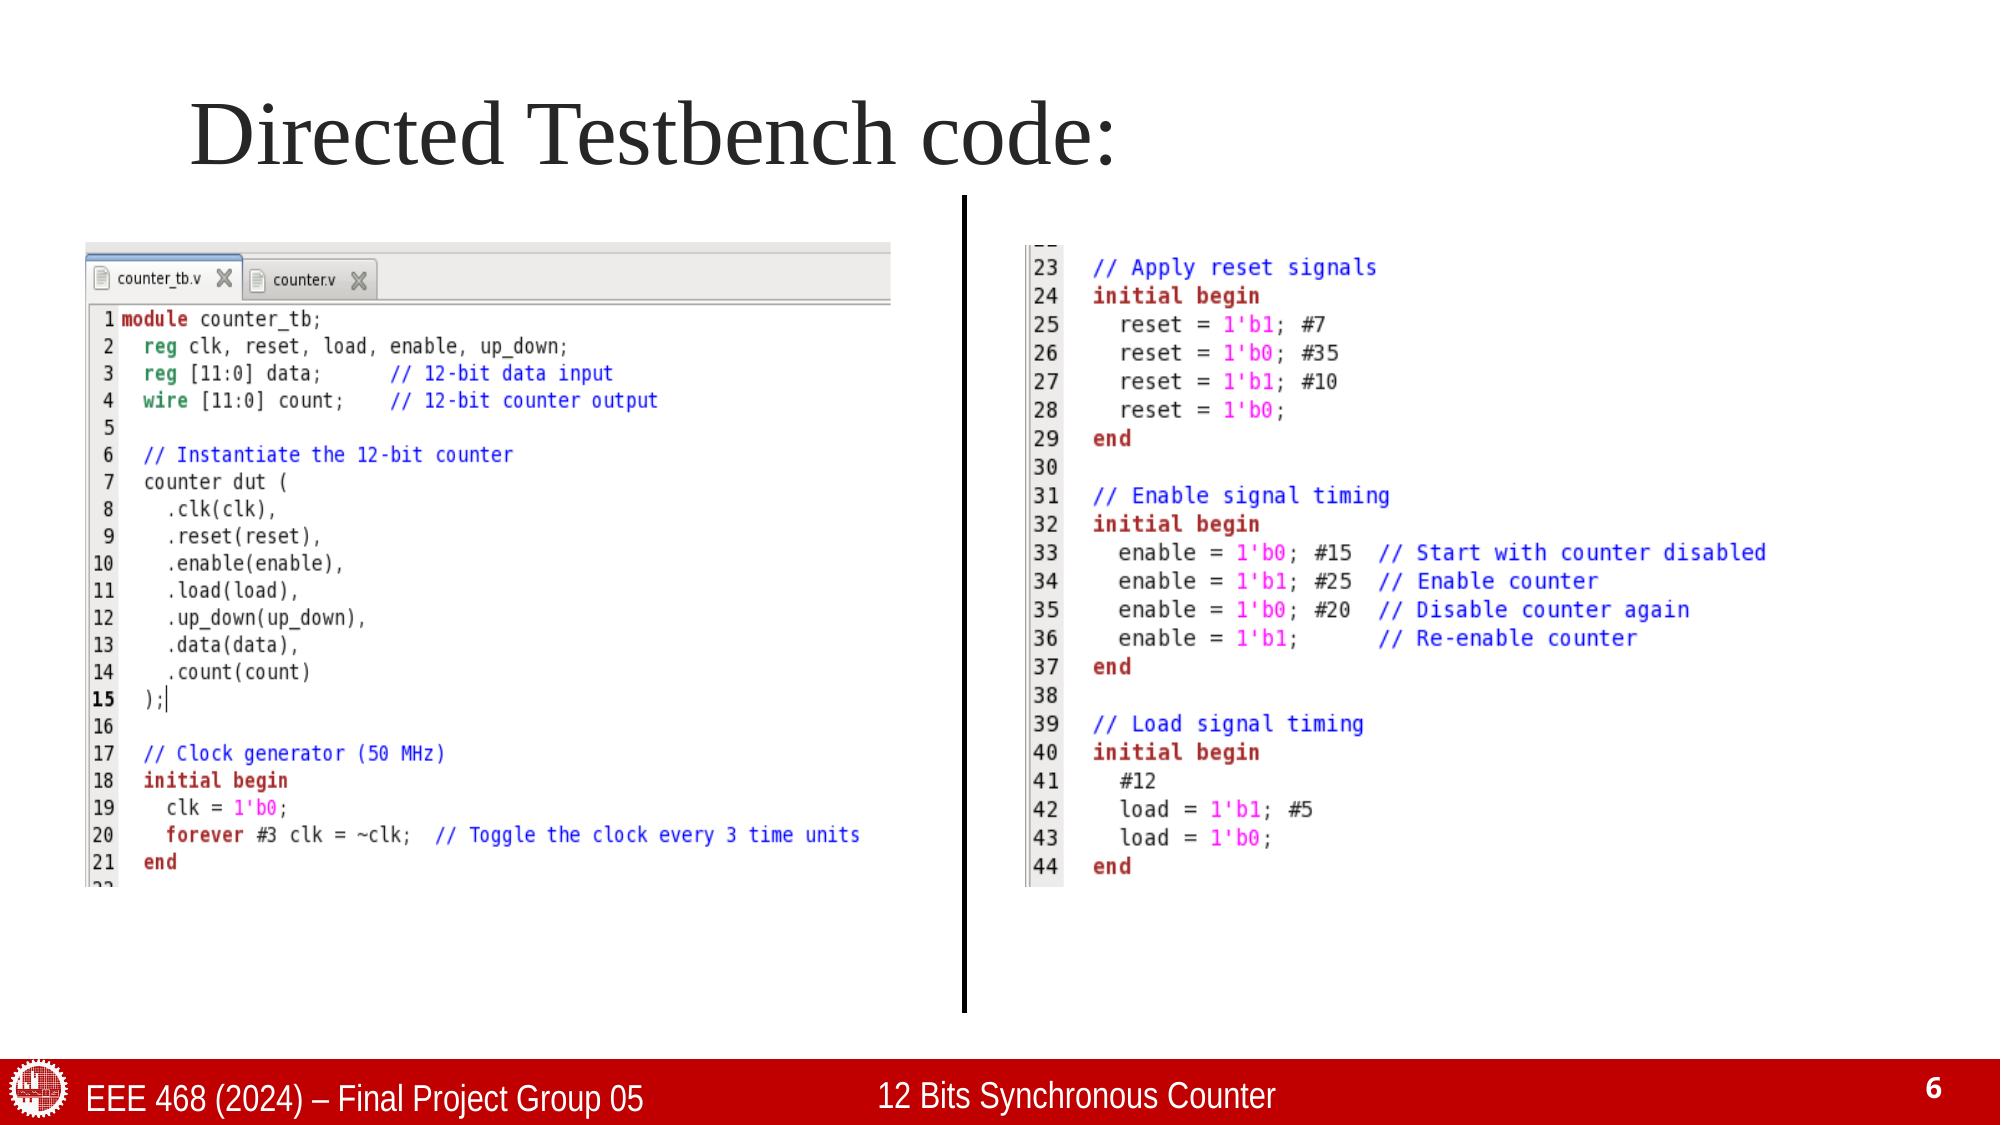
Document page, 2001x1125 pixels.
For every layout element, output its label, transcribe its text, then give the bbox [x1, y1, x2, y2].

footer 12 Bits Synchronous Counter [862, 1063, 1872, 1125]
slide_number 6 [1872, 1066, 1958, 1118]
picture [1024, 245, 1958, 887]
slide_number EEE 468 (2024) – Final Project Group 05 [70, 1066, 862, 1125]
picture [8, 1059, 71, 1118]
title Directed Testbench code: [174, 75, 1825, 195]
picture [85, 238, 891, 887]
